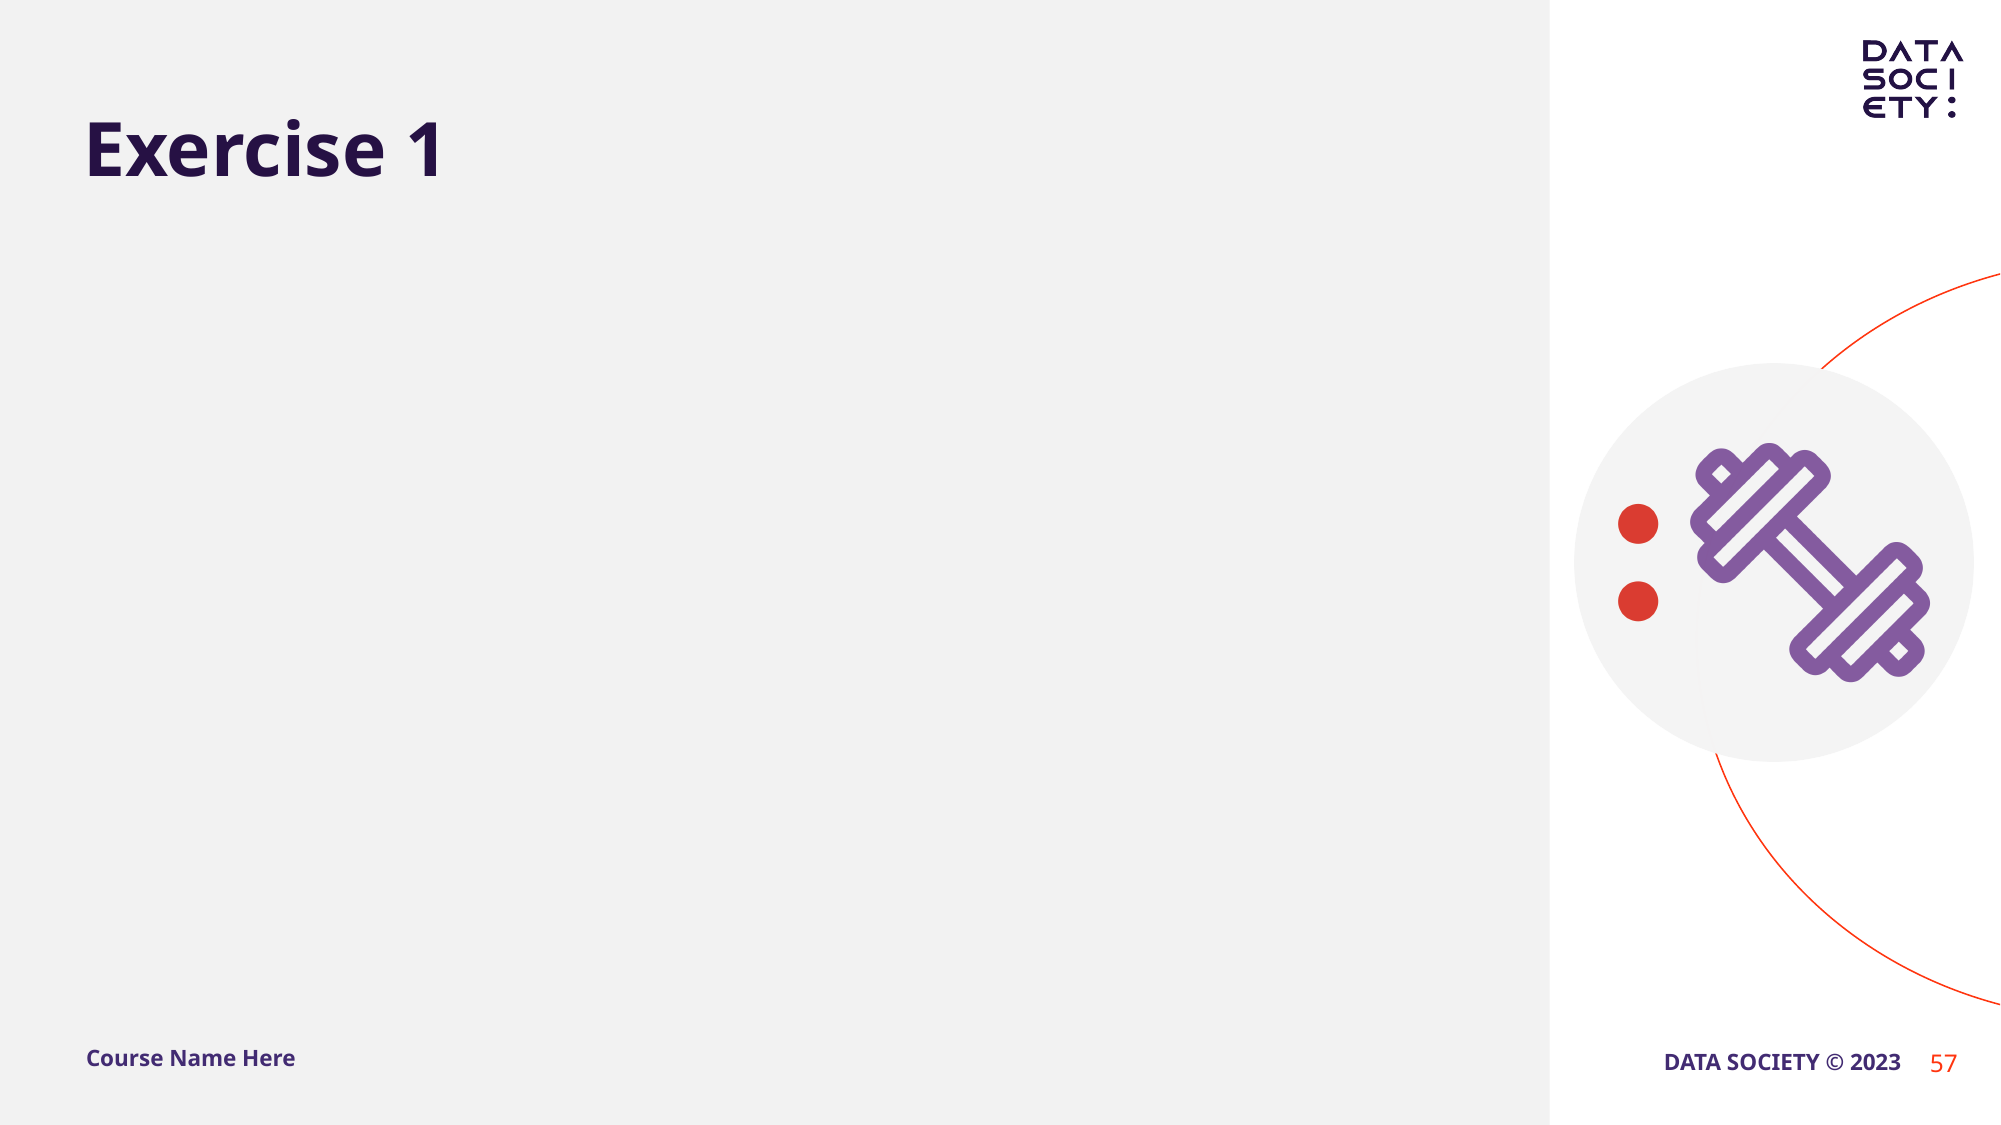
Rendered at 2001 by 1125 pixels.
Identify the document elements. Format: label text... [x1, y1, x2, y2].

slide_number ‹#› [1853, 1033, 1974, 1097]
picture [1574, 363, 1974, 762]
picture [1863, 40, 1964, 118]
title Exercise 1 [68, 86, 1932, 212]
